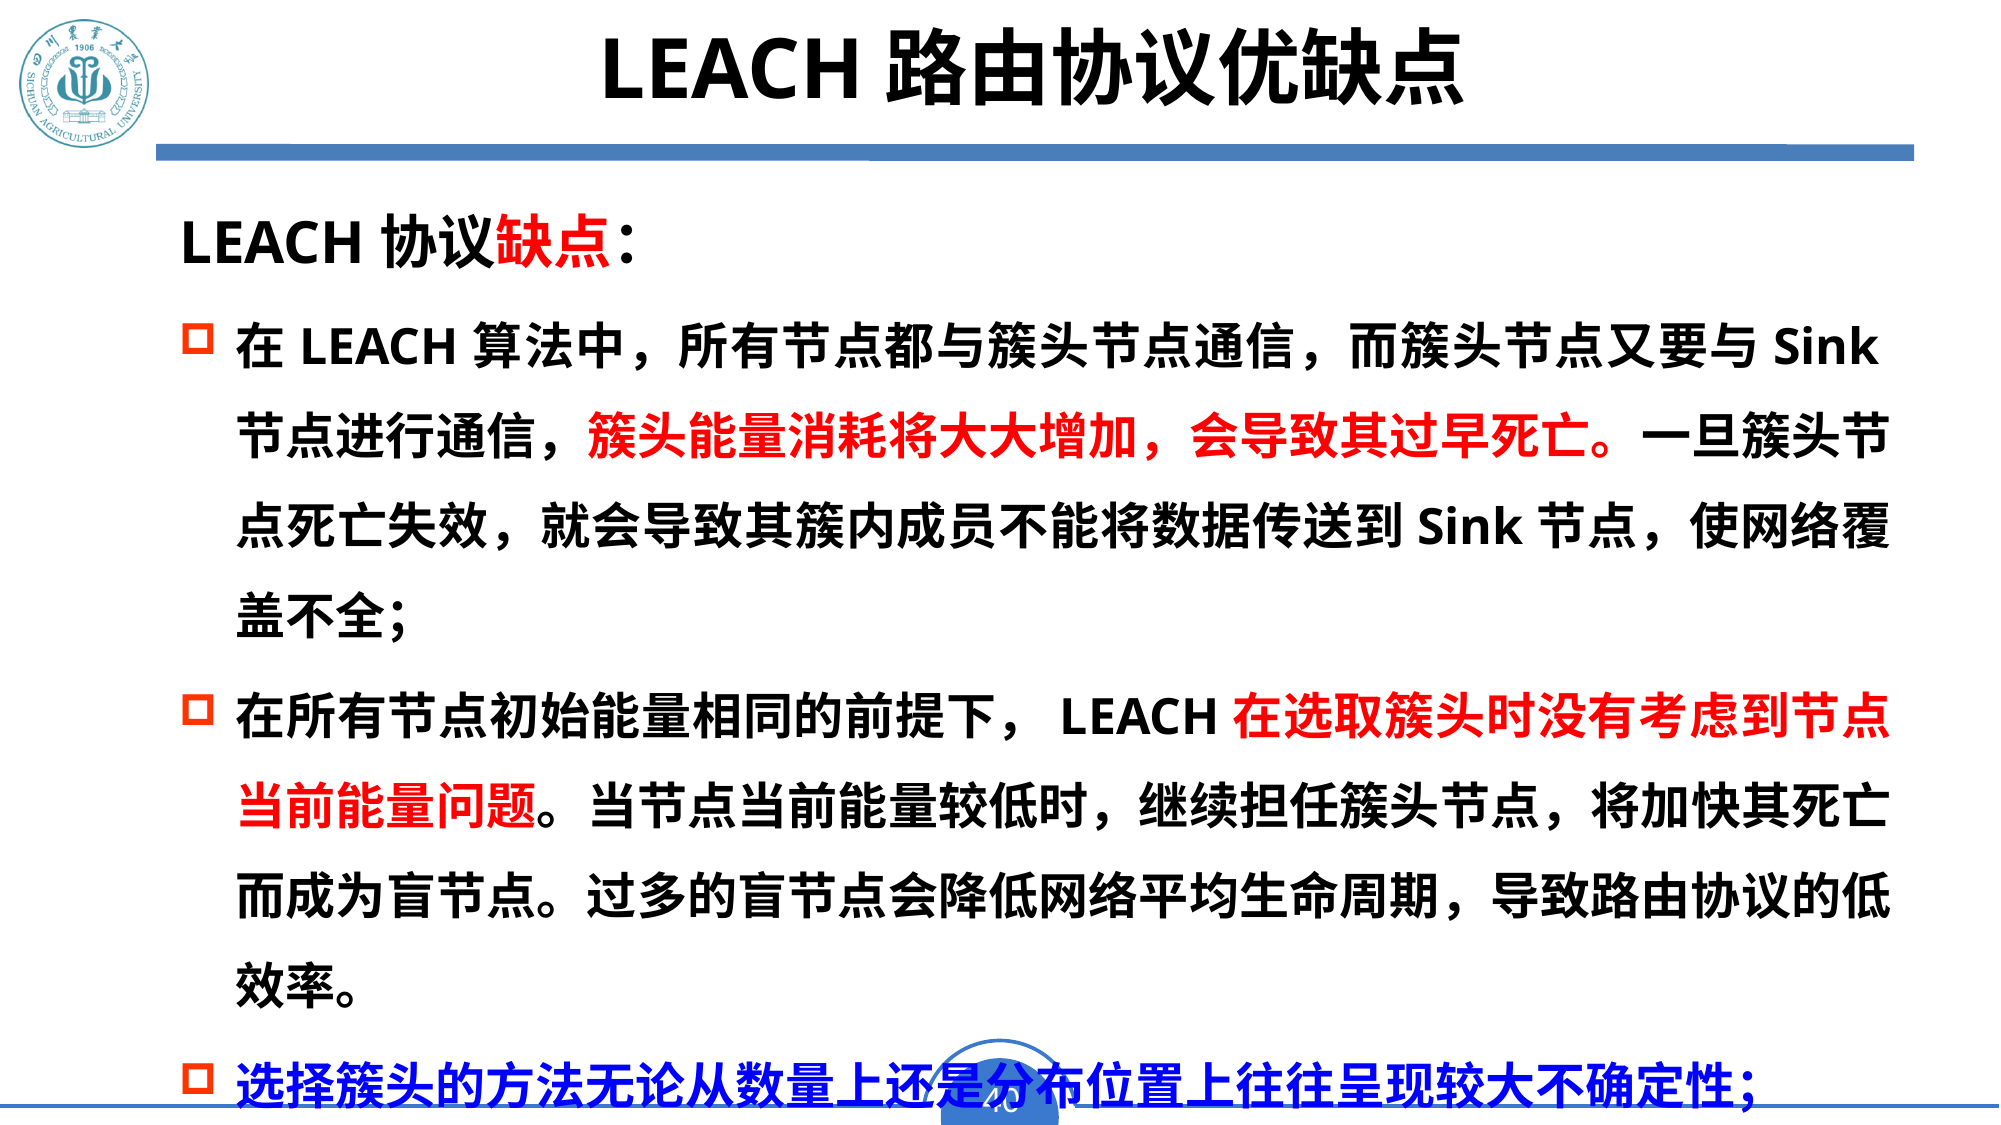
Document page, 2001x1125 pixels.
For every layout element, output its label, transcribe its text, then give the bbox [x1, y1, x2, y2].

list LEACH协议缺点： 在LEACH算法中，所有节点都与簇头节点通信，而簇头节点又要与Sink节点进行通信，簇头能量消耗将大大增加，会导致其过早死亡。一旦簇头节点死亡失效，就会导致其簇内成员不能将数据传送到Sink节点，使网络覆盖不全； 在所有节点初始能量相同的前提下，LEACH在选取簇头时没有考虑到节点当前能量问题。当节点当前能量较低时，继续担任簇头节点，将加快其死亡而成为盲节点。过多的盲节点会降低网络平均生命周期，导致路由协议的低效率。 选择簇头的方法无论从数量上还是分布位置上往往呈现较大不确定性； [161, 160, 1910, 1124]
title LEACH路由协议优缺点 [156, 7, 1910, 146]
